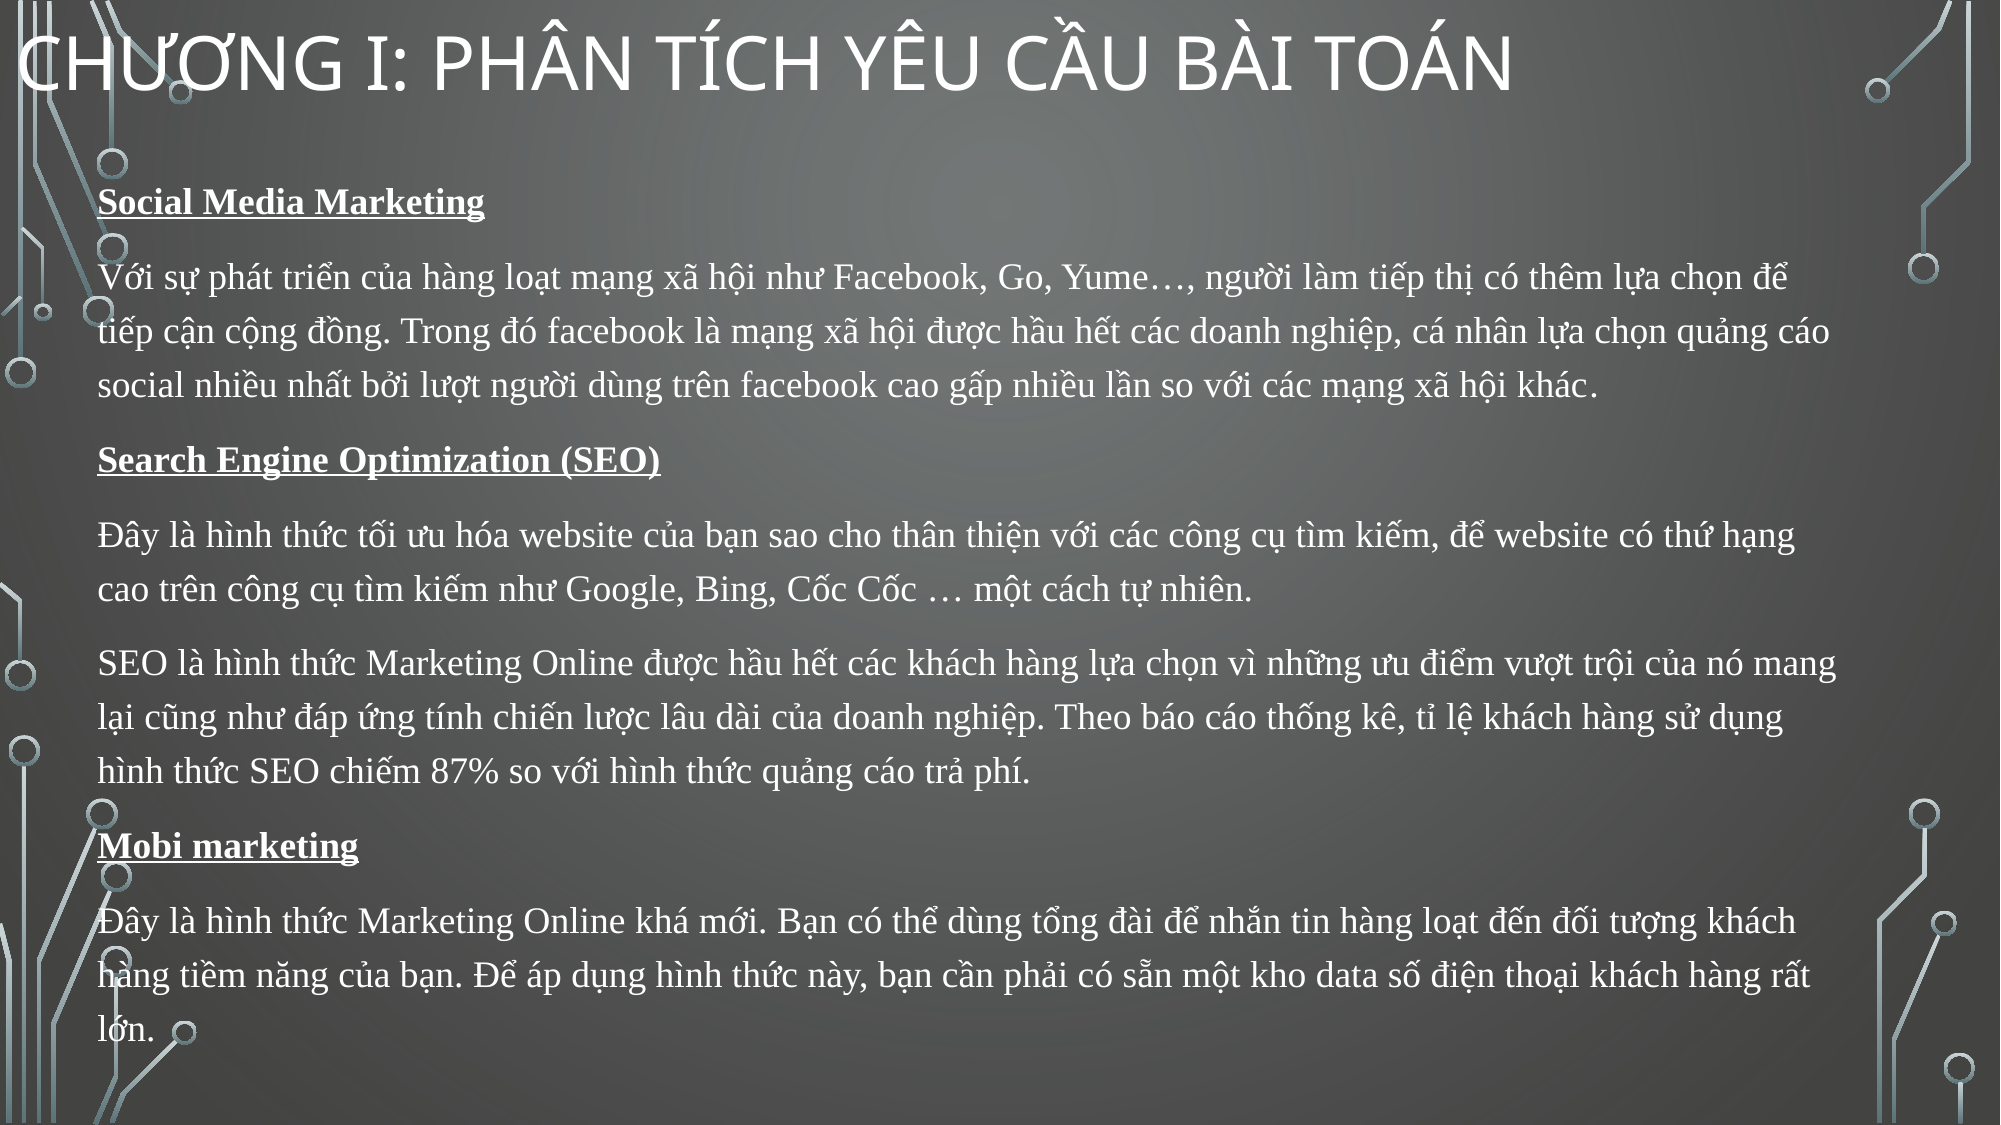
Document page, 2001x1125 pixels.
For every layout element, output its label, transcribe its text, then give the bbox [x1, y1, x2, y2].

title Chương I: Phân tích yêu cầu bài toán [0, 0, 1775, 133]
list Social Media Marketing Với sự phát triển của hàng loạt mạng xã hội như Facebook, Go, Yume…, người làm tiếp thị có thêm lựa chọn để tiếp cận cộng đồng. Trong đó facebook là mạng xã hội được hầu hết các doanh nghiệp, cá nhân lựa chọn quảng cáo social nhiều nhất bởi lượt người dùng trên facebook cao gấp nhiều lần so với các mạng xã hội khác. Search Engine Optimization (SEO) Đây là hình thức tối ưu hóa website của bạn sao cho thân thiện với các công cụ tìm kiếm, để website có thứ hạng cao trên công cụ tìm kiếm như Google, Bing, Cốc Cốc … một cách tự nhiên. SEO là hình thức Marketing Online được hầu hết các khách hàng lựa chọn vì những ưu điểm vượt trội của nó mang lại cũng như đáp ứng tính chiến lược lâu dài của doanh nghiệp. Theo báo cáo thống kê, tỉ lệ khách hàng sử dụng hình thức SEO chiếm 87% so với hình thức quảng cáo trả phí. Mobi marketing Đây là hình thức Marketing Online khá mới. Bạn có thể dùng tổng đài để nhắn tin hàng loạt đến đối tượng khách hàng tiềm năng của bạn. Để áp dụng hình thức này, bạn cần phải có sẵn một kho data số điện thoại khách hàng rất lớn. [82, 160, 1860, 1067]
